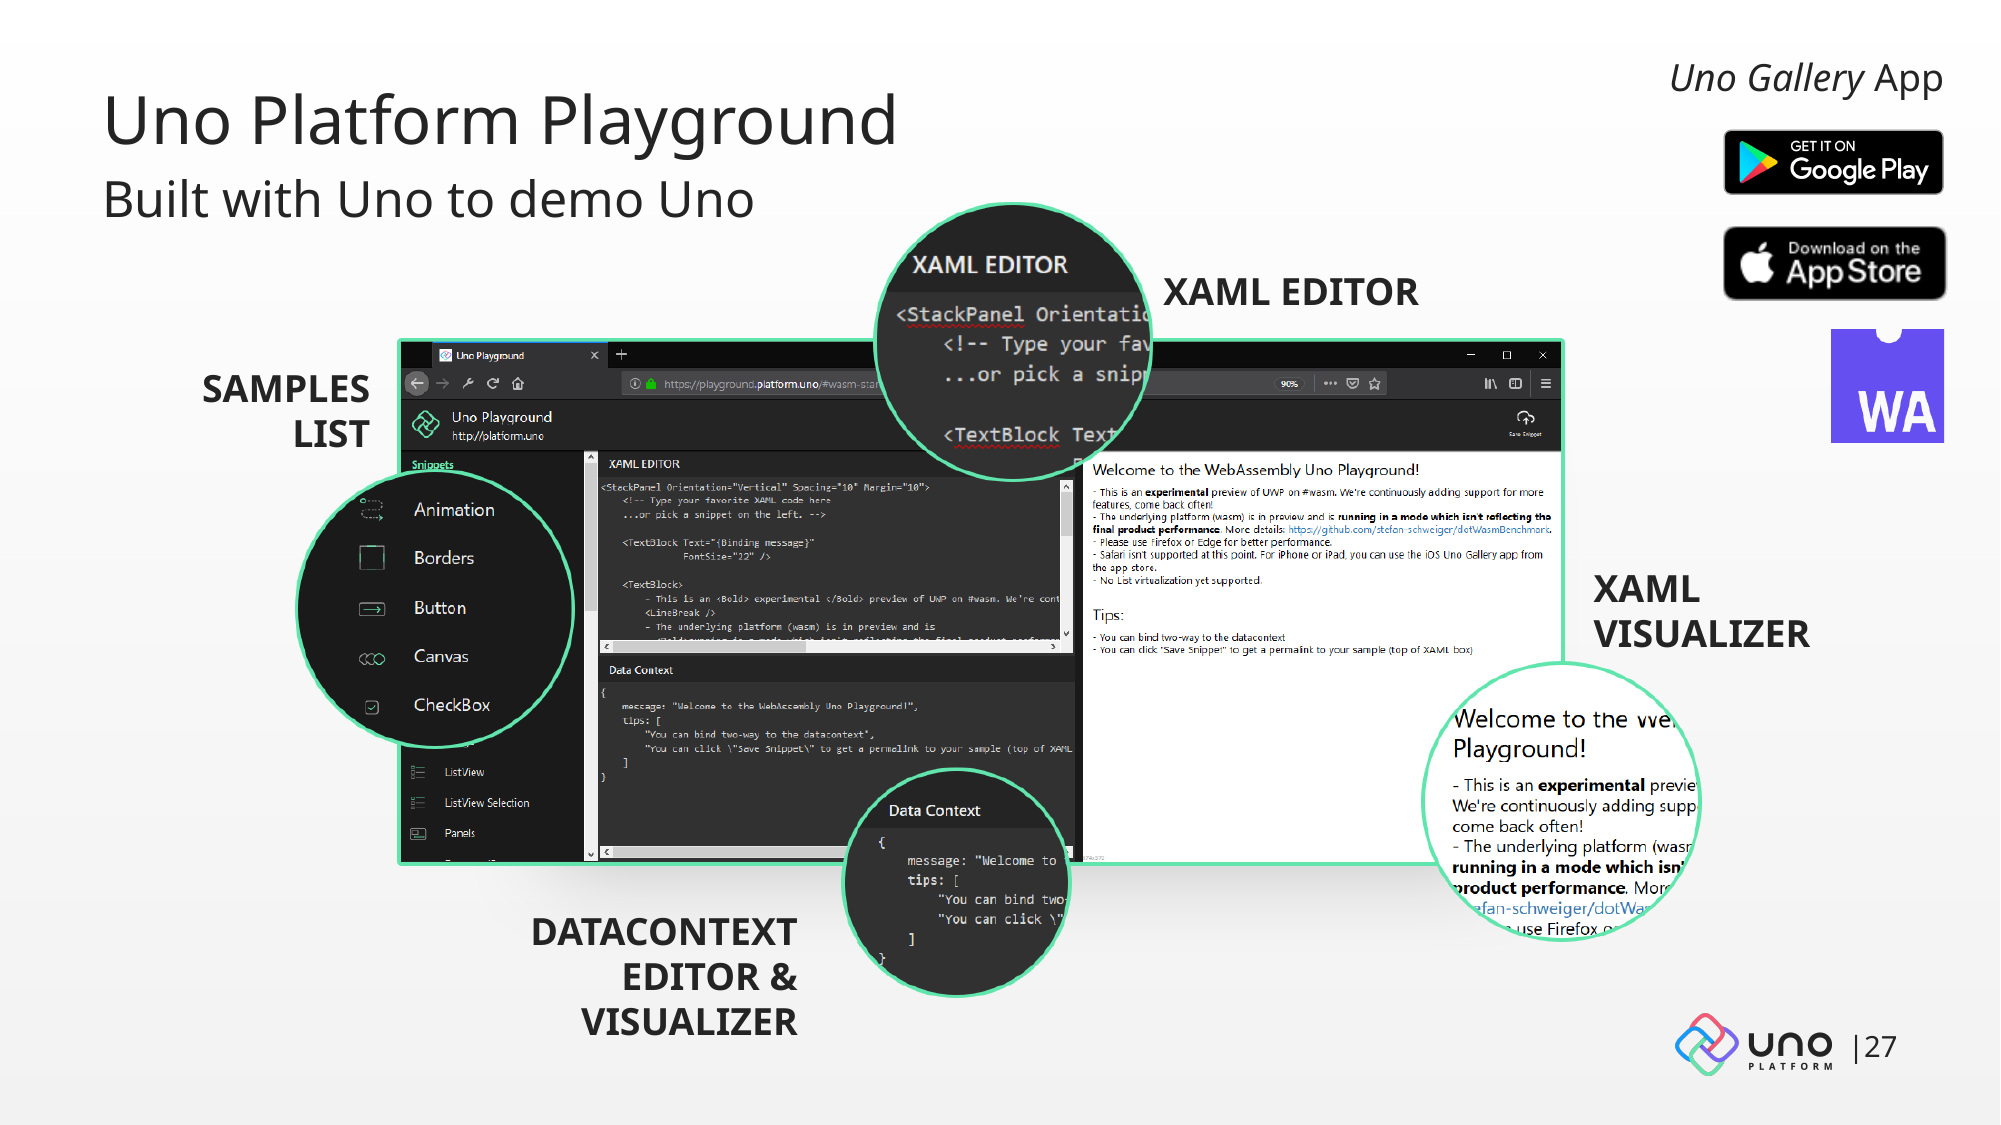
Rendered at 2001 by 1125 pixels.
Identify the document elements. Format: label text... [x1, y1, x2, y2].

title Uno Platform Playground [102, 78, 1019, 167]
text_box Built with Uno to demo Uno [102, 167, 108, 311]
slide_number |27 [1831, 1030, 1898, 1066]
picture [108, 84, 1960, 1076]
text_box Uno Gallery App [1668, 53, 2000, 197]
